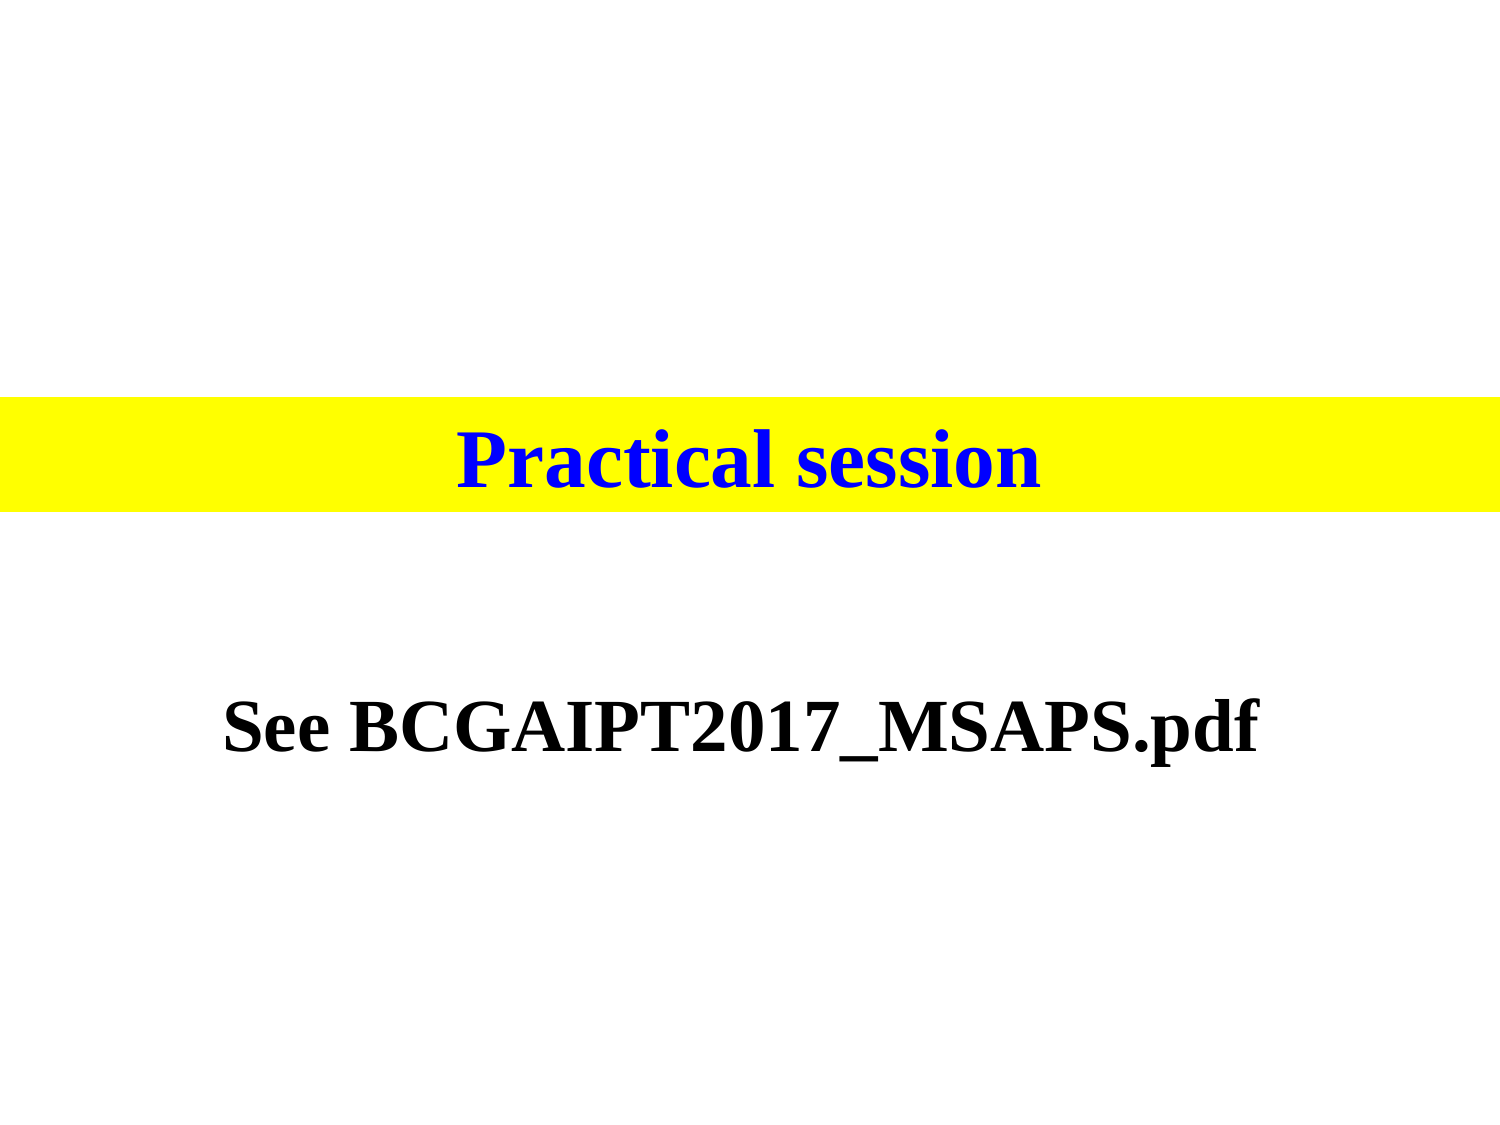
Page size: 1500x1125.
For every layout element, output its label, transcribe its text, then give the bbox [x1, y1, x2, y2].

text_box Practical session [0, 397, 1500, 512]
text_box See BCGAIPT2017_MSAPS.pdf [0, 668, 1483, 774]
